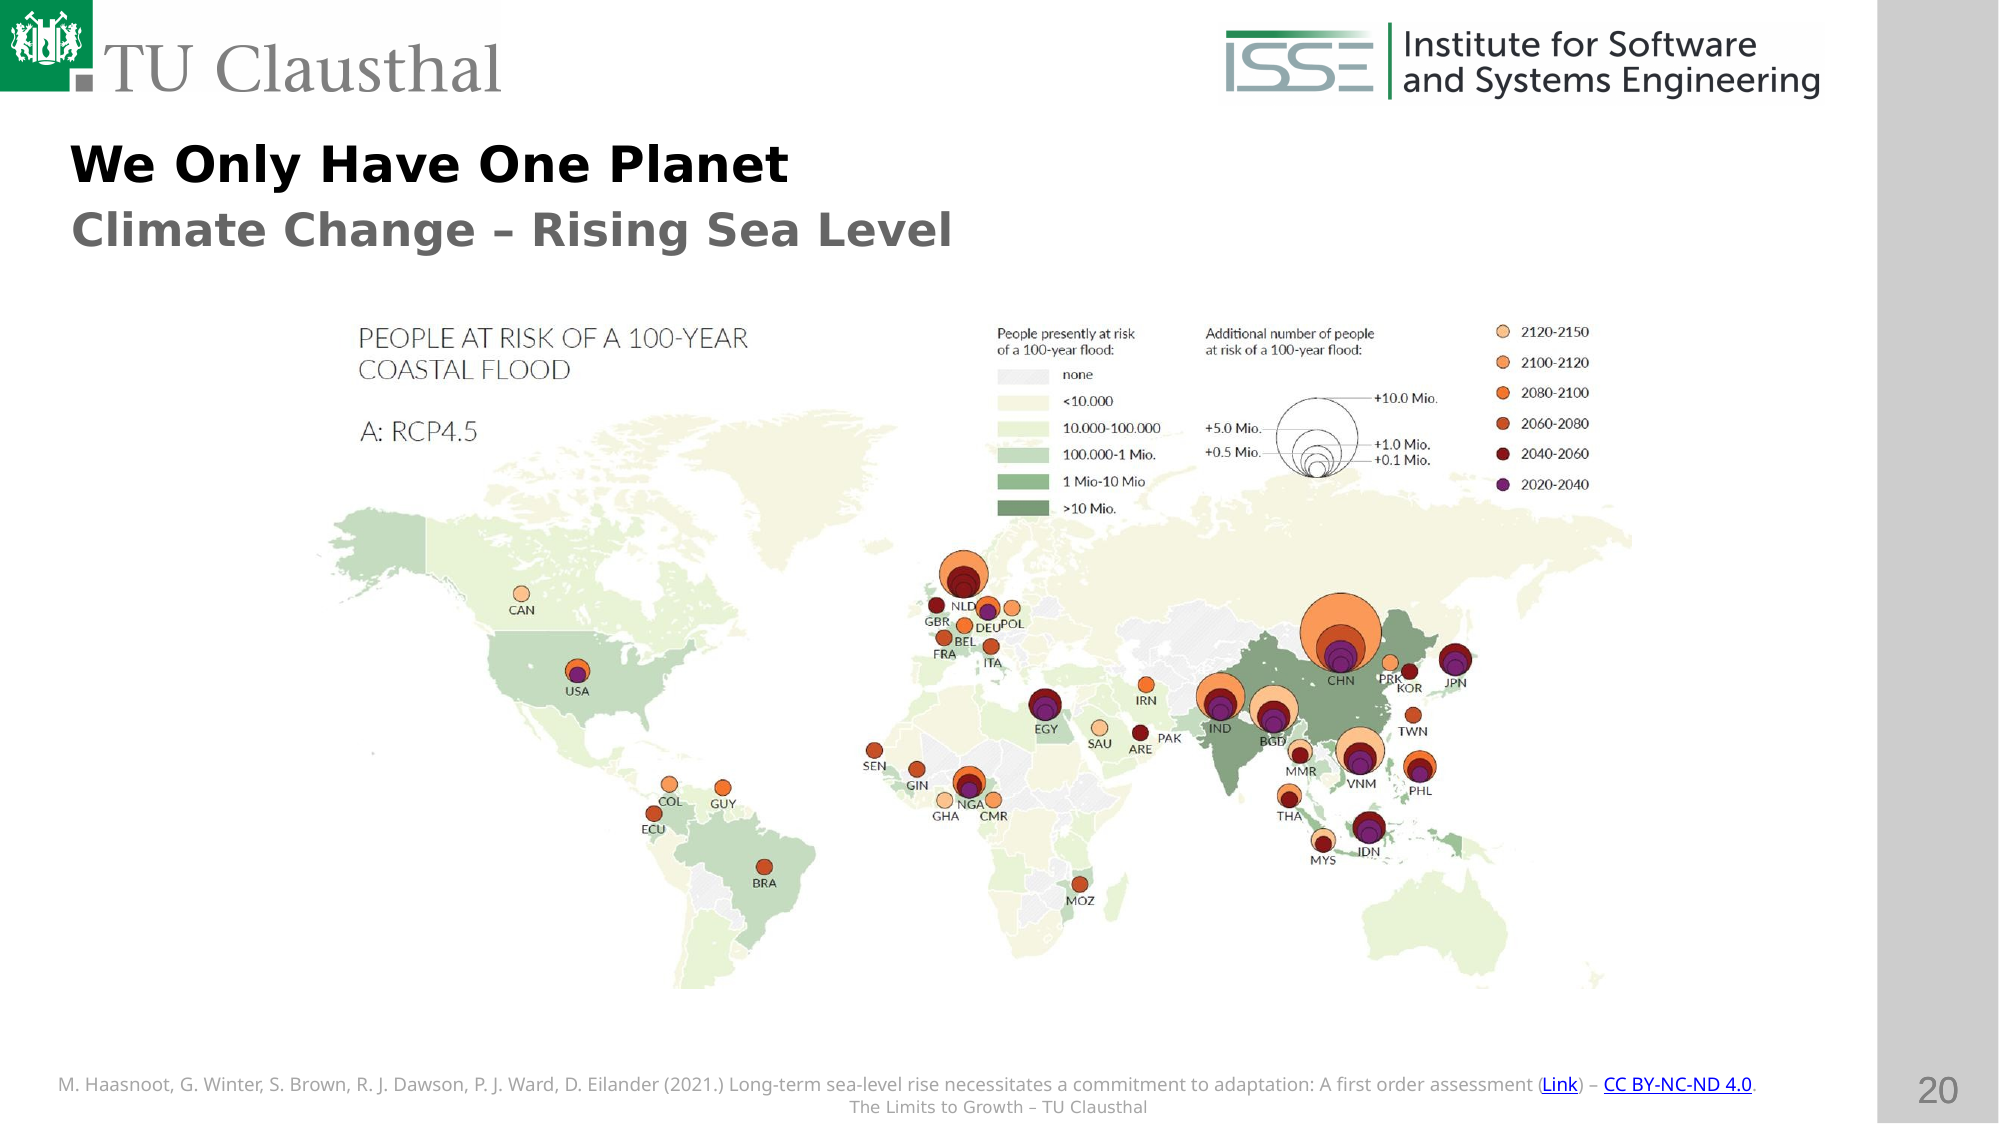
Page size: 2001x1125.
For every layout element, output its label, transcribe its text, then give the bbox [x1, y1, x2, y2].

picture [1218, 22, 1825, 106]
text_box Climate Change – Rising Sea Level [70, 188, 1769, 269]
text_box We Only Have One Planet [55, 125, 1818, 207]
picture [314, 324, 1632, 990]
text_box M. Haasnoot, G. Winter, S. Brown, R. J. Dawson, P. J. Ward, D. Eilander (2021.) Long-term sea-level rise necessitates a commitment to adaptation: A first order assessment (Link) – CC BY-NC-ND 4.0. [43, 1064, 1829, 1106]
picture [0, 0, 501, 92]
